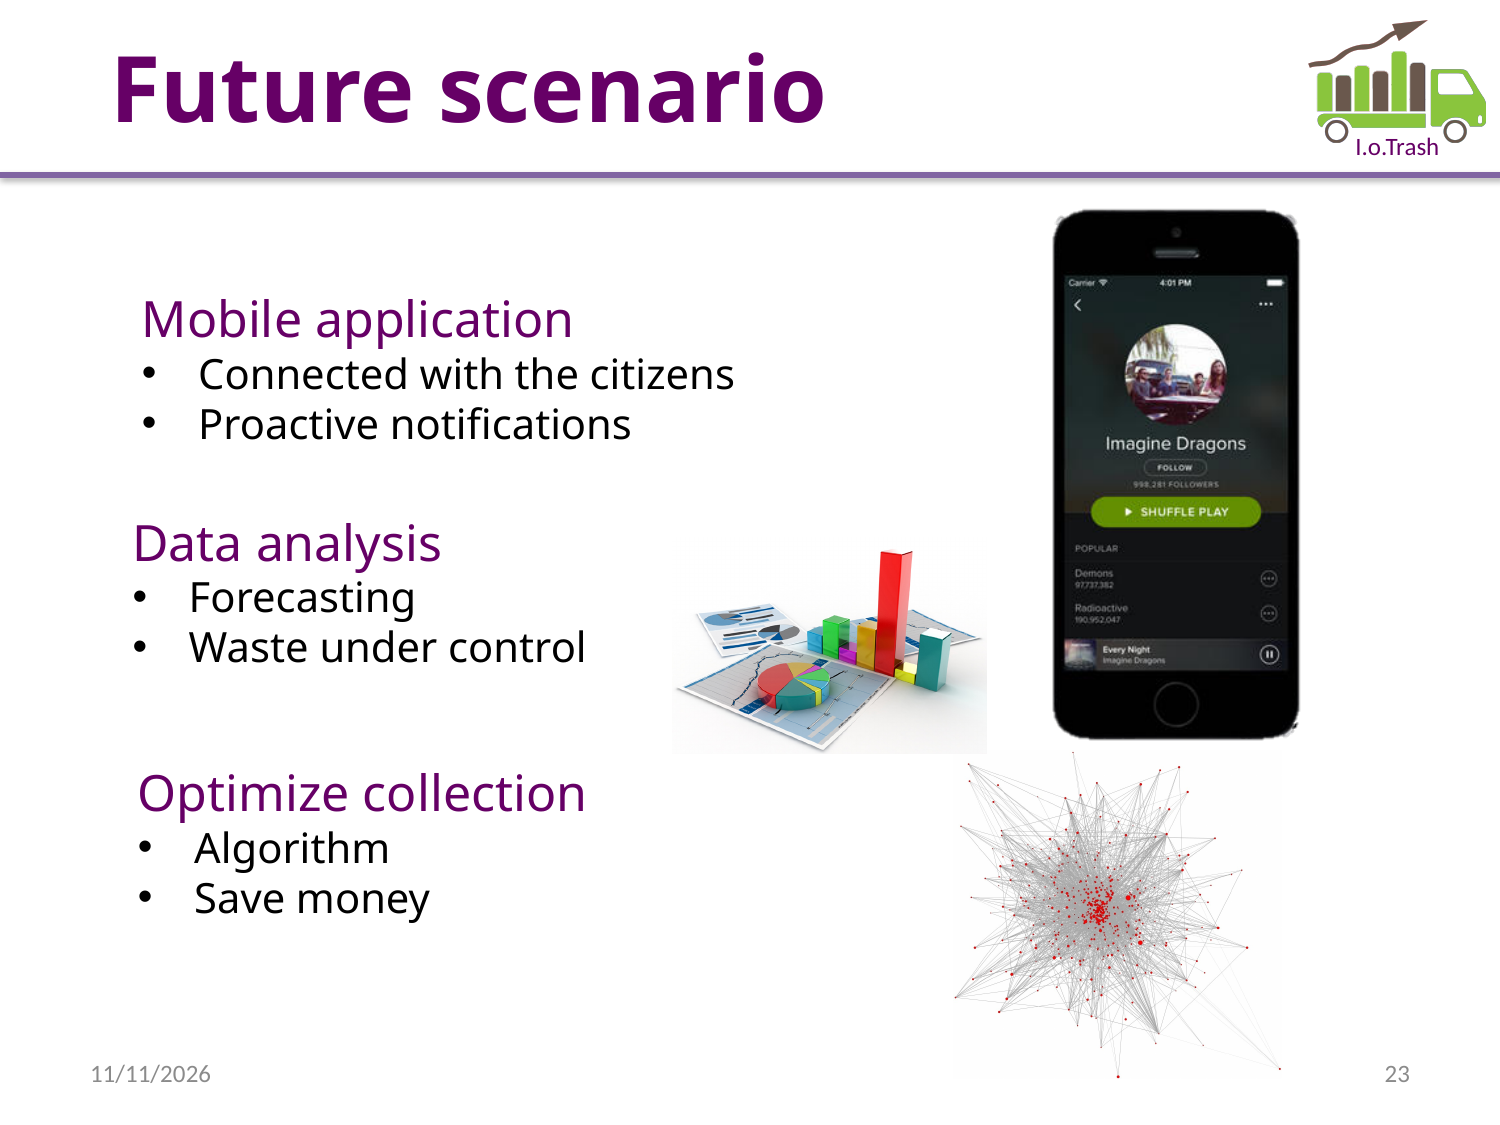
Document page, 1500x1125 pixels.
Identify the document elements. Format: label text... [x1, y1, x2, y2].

text_box Future scenario [95, 23, 843, 149]
text_box Optimize collection Algorithm Save money [123, 754, 603, 929]
text_box Mobile application Connected with the citizens Proactive notifications [127, 280, 751, 455]
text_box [1302, 13, 1500, 166]
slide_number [75, 1042, 425, 1103]
picture [672, 201, 1303, 1079]
slide_number 23 [1074, 1042, 1425, 1103]
text_box Data analysis Forecasting Waste under control [117, 503, 602, 679]
